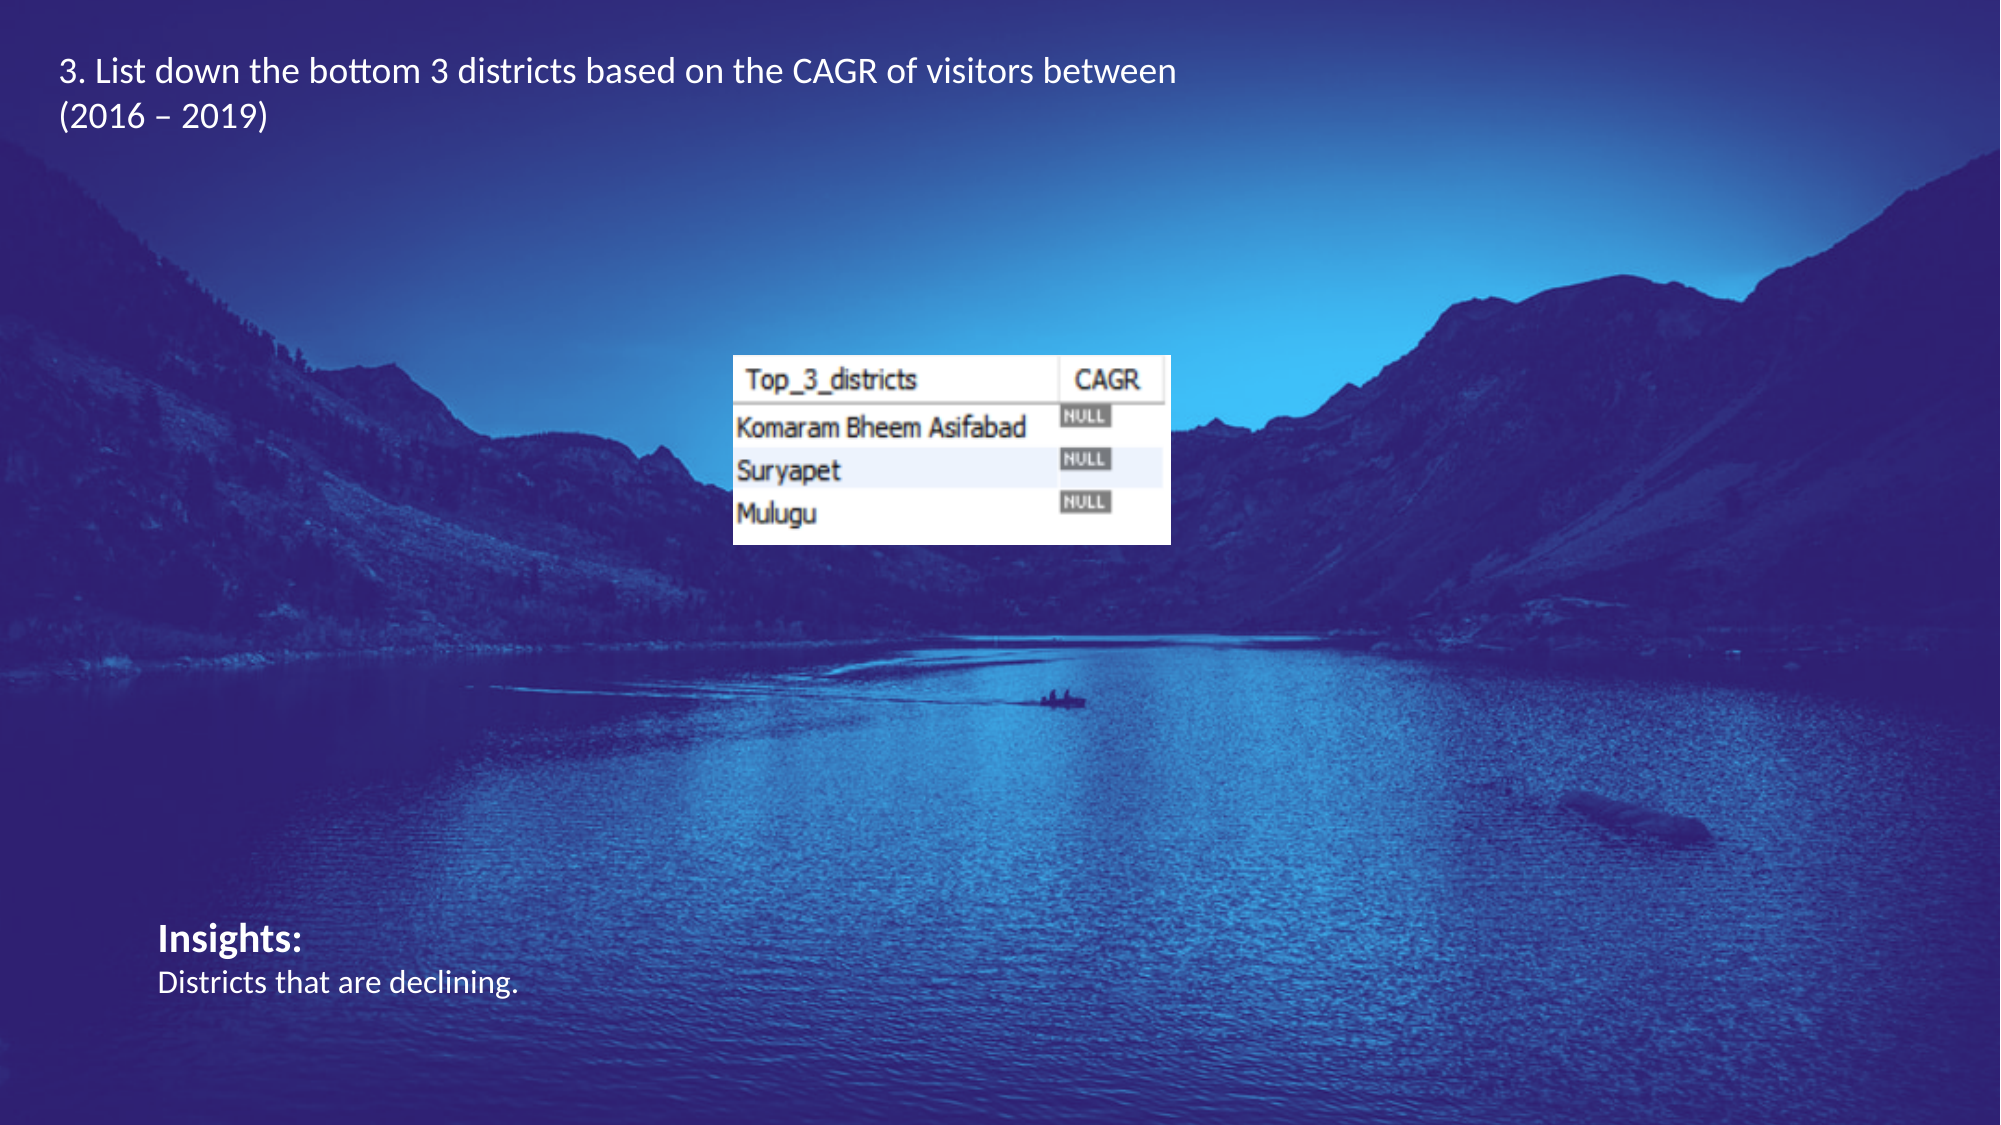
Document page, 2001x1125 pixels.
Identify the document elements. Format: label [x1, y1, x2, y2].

text_box [74, 0, 1090, 235]
picture [0, 0, 2000, 1125]
